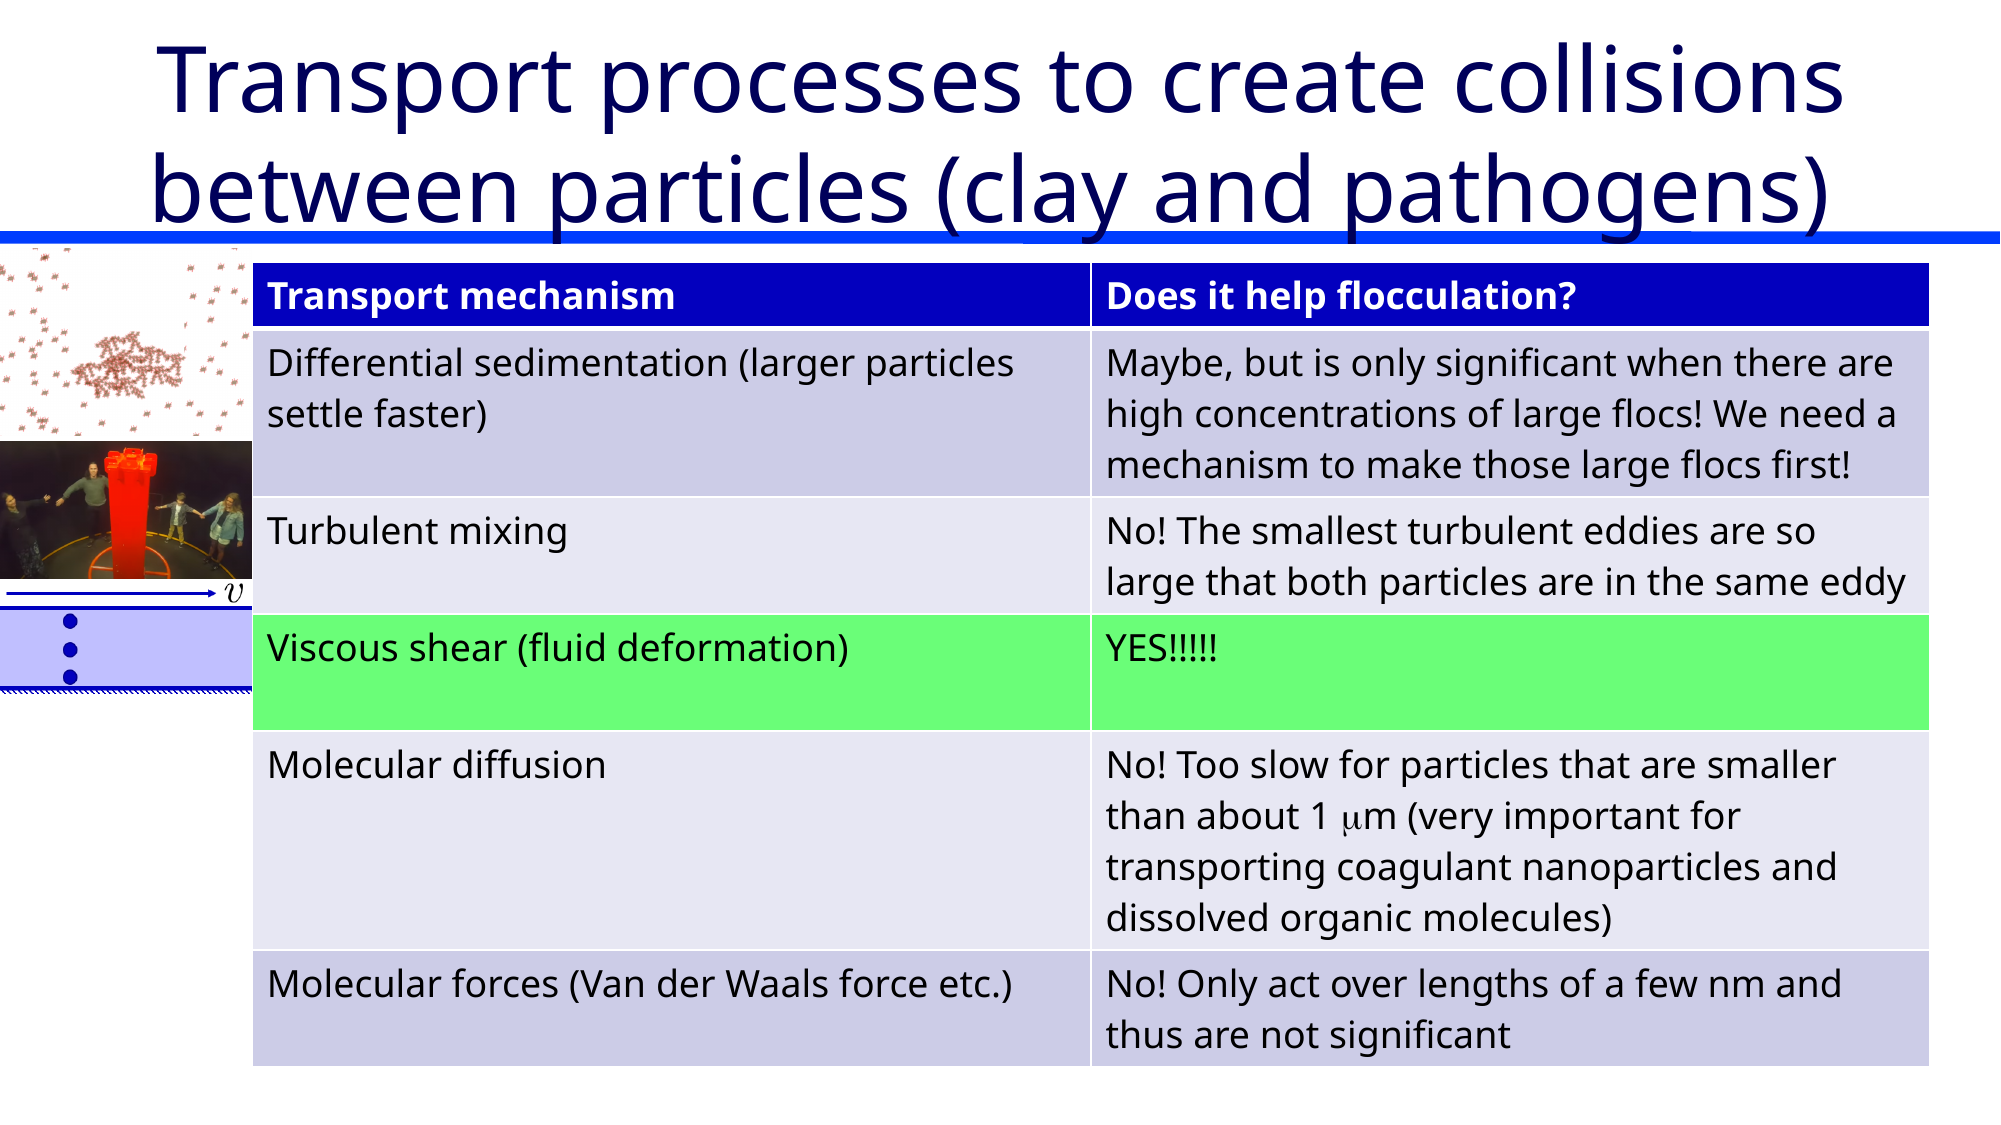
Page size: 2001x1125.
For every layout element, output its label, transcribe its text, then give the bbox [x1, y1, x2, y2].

table_cell Molecular forces (Van der Waals force etc.) [253, 951, 1090, 1066]
table_cell No! Only act over lengths of a few nm and thus are not significant [1092, 951, 1929, 1066]
table_cell No! The smallest turbulent eddies are so large that both particles are in the same eddy [1092, 498, 1929, 613]
title Transport processes to create collisions between particles (clay and pathogens) [75, 37, 1930, 225]
table_cell Turbulent mixing [256, 498, 1090, 613]
table_cell Differential sedimentation (larger particles settle faster) [255, 331, 1090, 496]
table_cell Maybe, but is only significant when there are high concentrations of large flocs! We need a mechanism to make those large flocs first! [1092, 331, 1929, 496]
picture [0, 441, 252, 702]
table_header Does it help flocculation? [1092, 263, 1929, 326]
table_header Transport mechanism [256, 263, 1090, 326]
table_cell Molecular diffusion [253, 732, 1090, 949]
table_cell No! Too slow for particles that are smaller than about 1 mm (very important for transporting coagulant nanoparticles and dissolved organic molecules) [1092, 732, 1929, 949]
table_cell YES!!!!! [1092, 615, 1929, 730]
table_cell Viscous shear (fluid deformation) [253, 615, 1090, 730]
picture [0, 248, 252, 437]
